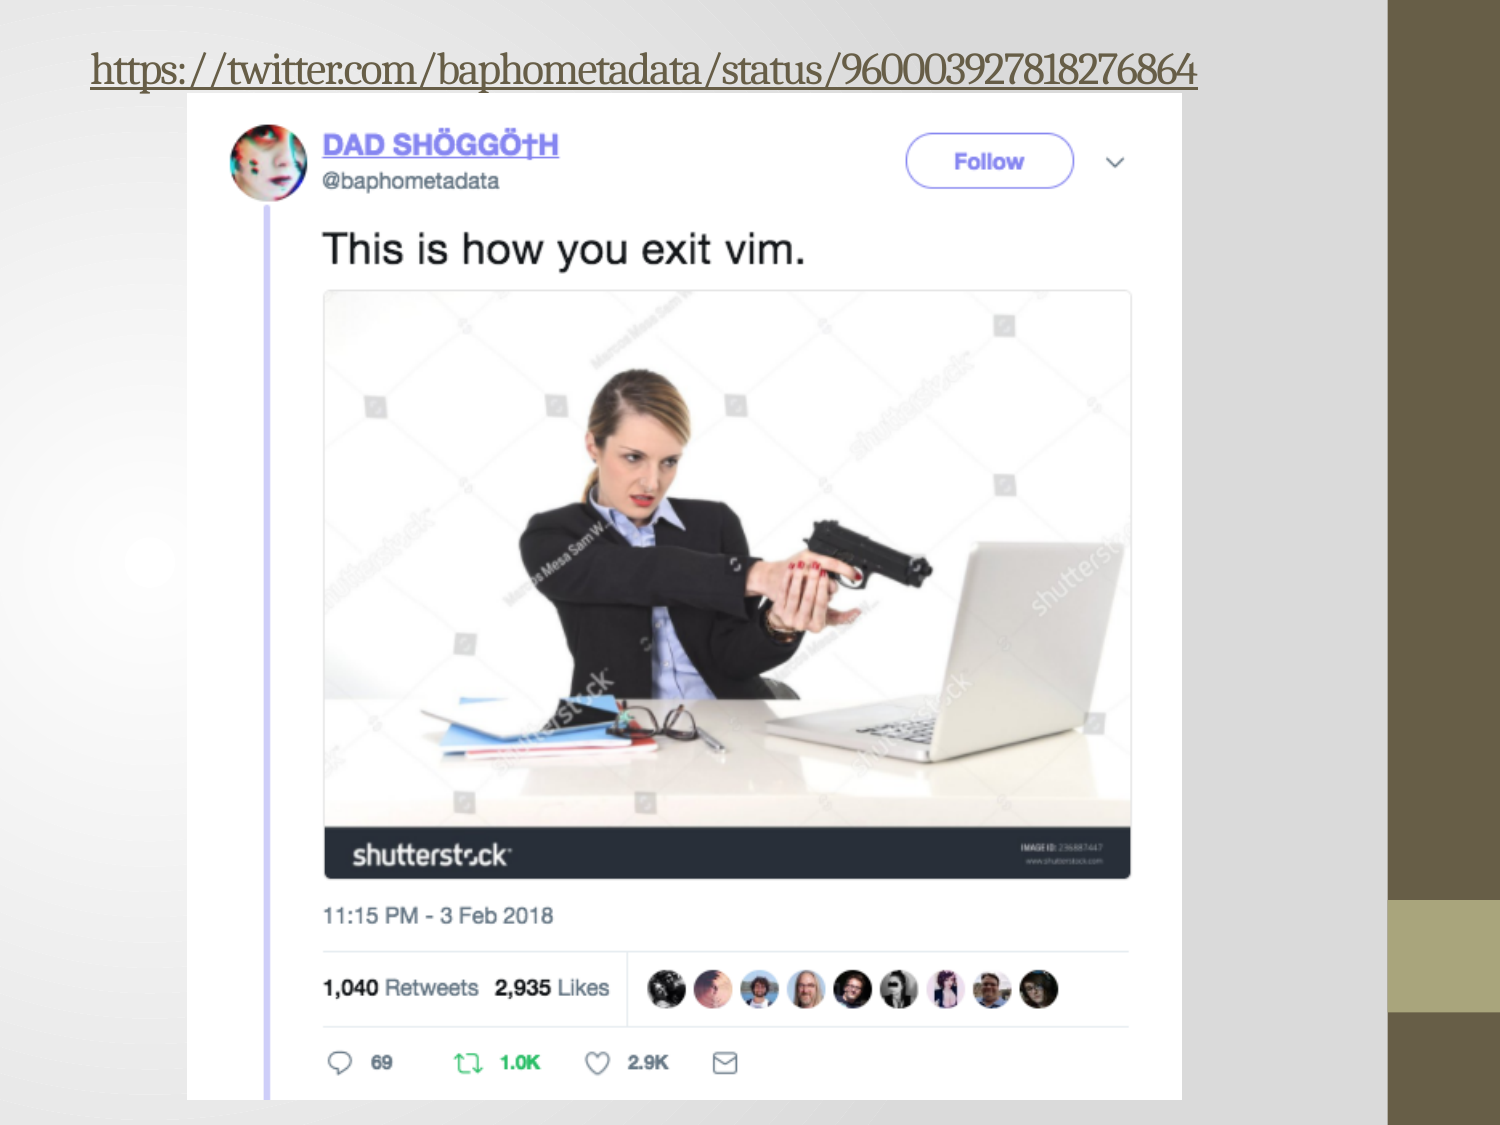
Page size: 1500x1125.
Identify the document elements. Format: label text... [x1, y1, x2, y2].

title https://twitter.com/baphometadata/status/960003927818276864 [75, 0, 1325, 188]
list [187, 93, 1182, 1101]
